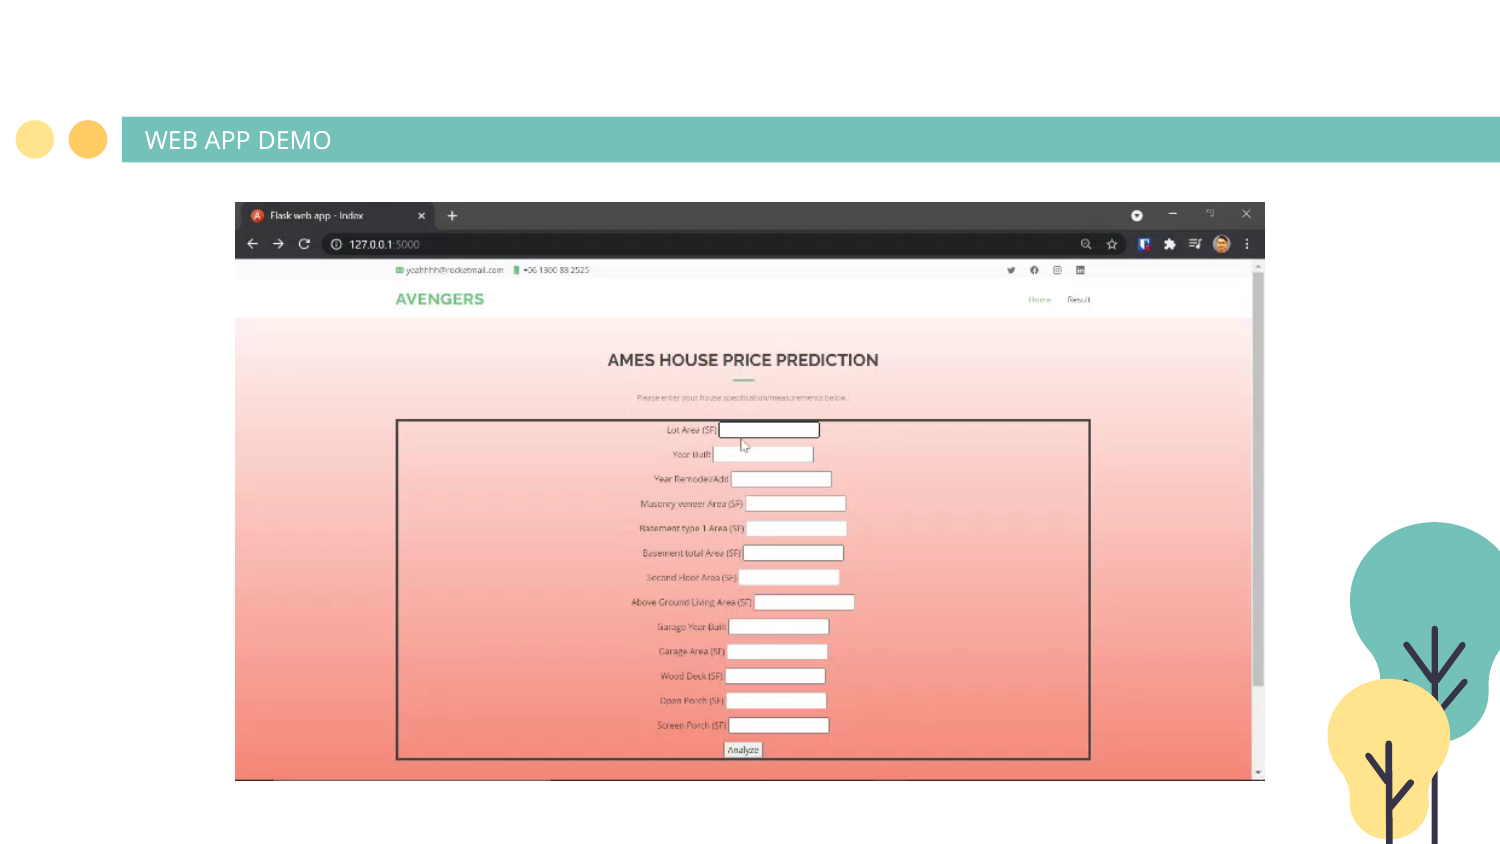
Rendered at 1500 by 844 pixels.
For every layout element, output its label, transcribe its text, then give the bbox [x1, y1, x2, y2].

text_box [1325, 678, 1451, 844]
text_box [234, 201, 1266, 783]
title WEB APP DEMO [129, 118, 952, 170]
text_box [1349, 521, 1500, 844]
